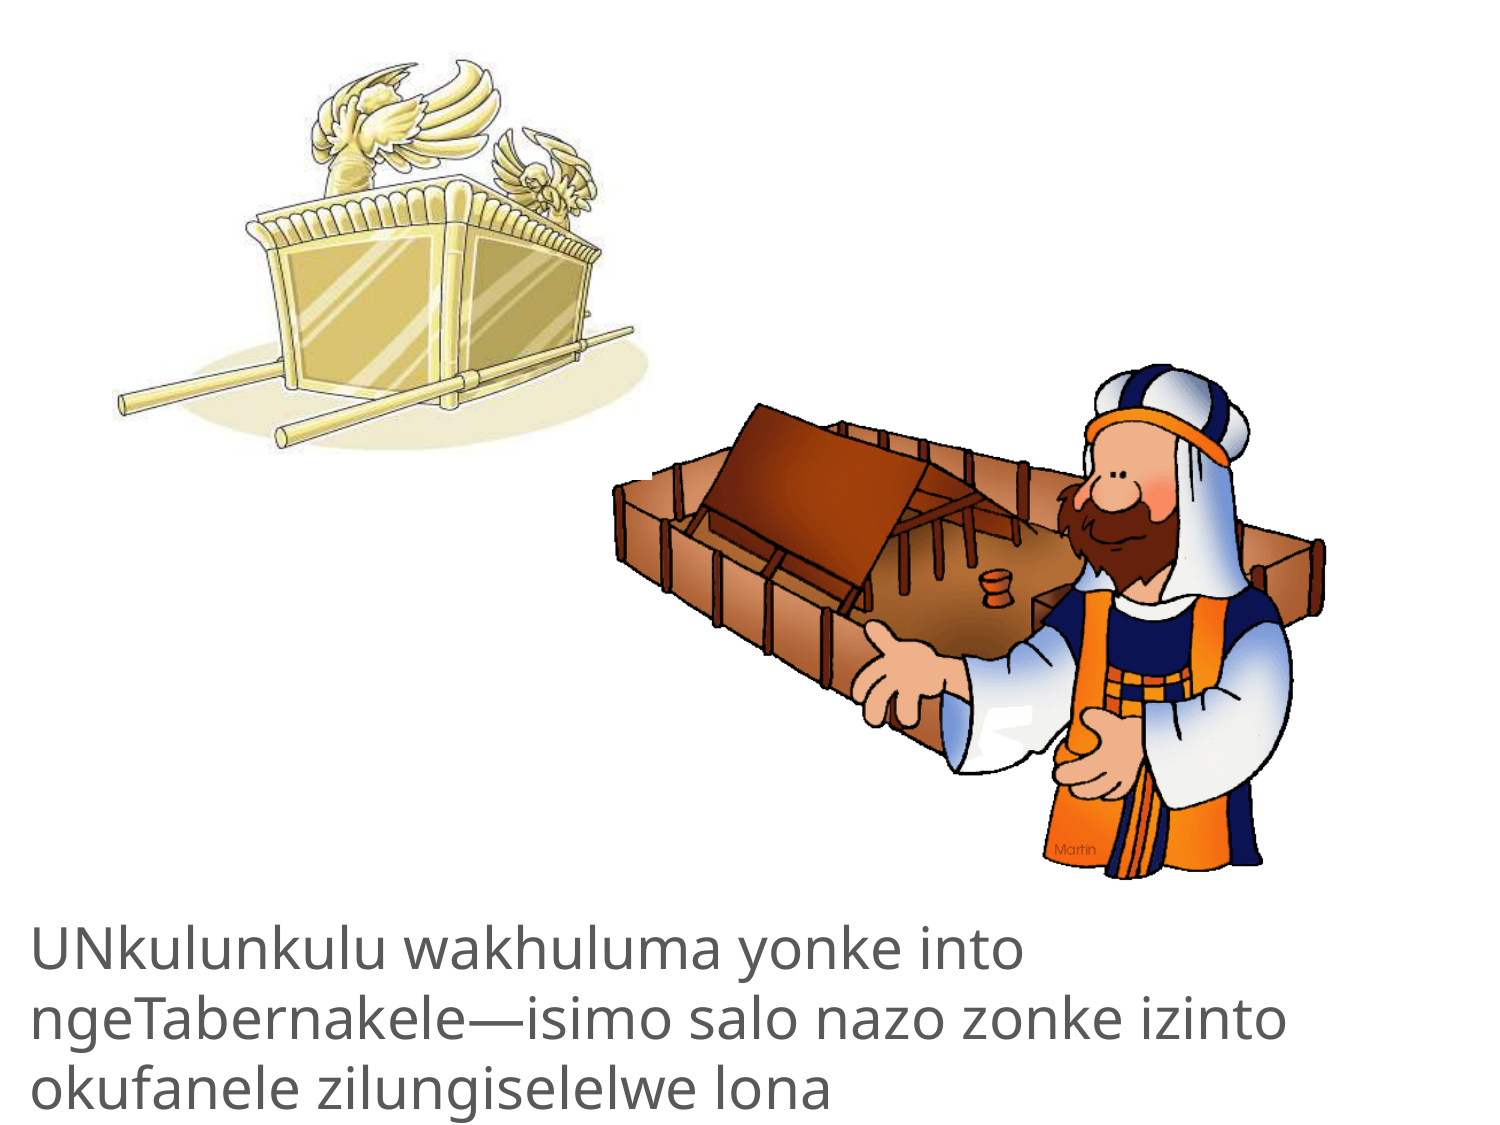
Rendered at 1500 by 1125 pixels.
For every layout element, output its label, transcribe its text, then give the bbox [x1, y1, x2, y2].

text_box UNkulunkulu wakhuluma yonke into ngeTabernakele—isimo salo nazo zonke izinto okufanele zilungiselelwe lona [14, 903, 1486, 1125]
picture [111, 18, 1340, 895]
